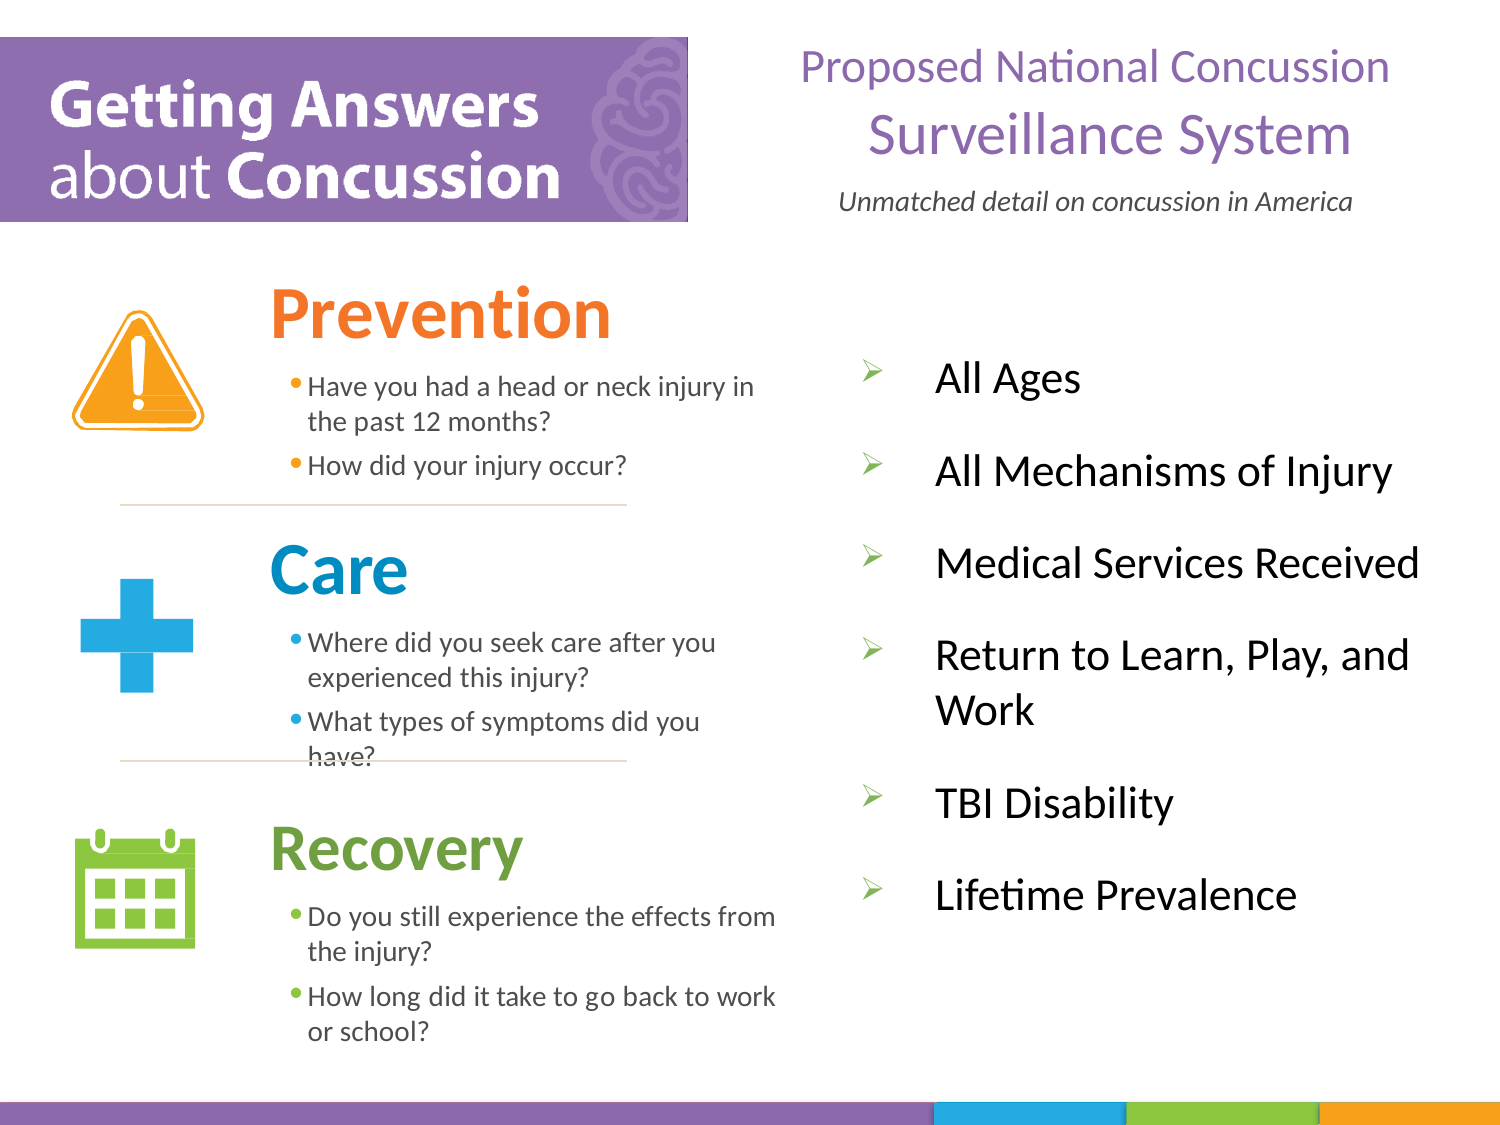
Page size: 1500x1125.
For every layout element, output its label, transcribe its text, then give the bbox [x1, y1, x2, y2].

text_box [95, 908, 116, 929]
text_box [95, 878, 116, 899]
text_box [79, 318, 197, 424]
text_box Care Where did you seek care after you experienced this injury? What types of symptoms did you have? [268, 519, 782, 773]
text_box [125, 878, 146, 899]
text_box Surveillance System [722, 86, 1500, 161]
list All Ages All Mechanisms of Injury Medical Services Received Return to Learn, Play, and Work TBI Disability Lifetime Prevalence [845, 340, 1442, 965]
text_box [933, 1102, 1123, 1125]
title Proposed National Concussion [692, 27, 1500, 102]
text_box [80, 618, 194, 653]
picture [0, 37, 688, 222]
text_box [0, 1102, 931, 1125]
text_box [1126, 1102, 1317, 1125]
text_box Unmatched detail on concussion in America [705, 174, 1487, 222]
text_box [120, 653, 154, 693]
text_box [71, 310, 205, 432]
text_box [155, 908, 176, 929]
text_box [120, 578, 154, 619]
text_box Recovery Do you still experience the effects from the injury? How long did it take to go back to work or school? [268, 803, 782, 1047]
text_box [95, 828, 106, 849]
text_box [165, 828, 176, 849]
text_box [1319, 1102, 1500, 1125]
text_box [75, 838, 196, 949]
text_box Prevention Have you had a head or neck injury in the past 12 months? How did your injury occur? [268, 263, 782, 482]
text_box [155, 878, 176, 899]
text_box [125, 908, 146, 929]
